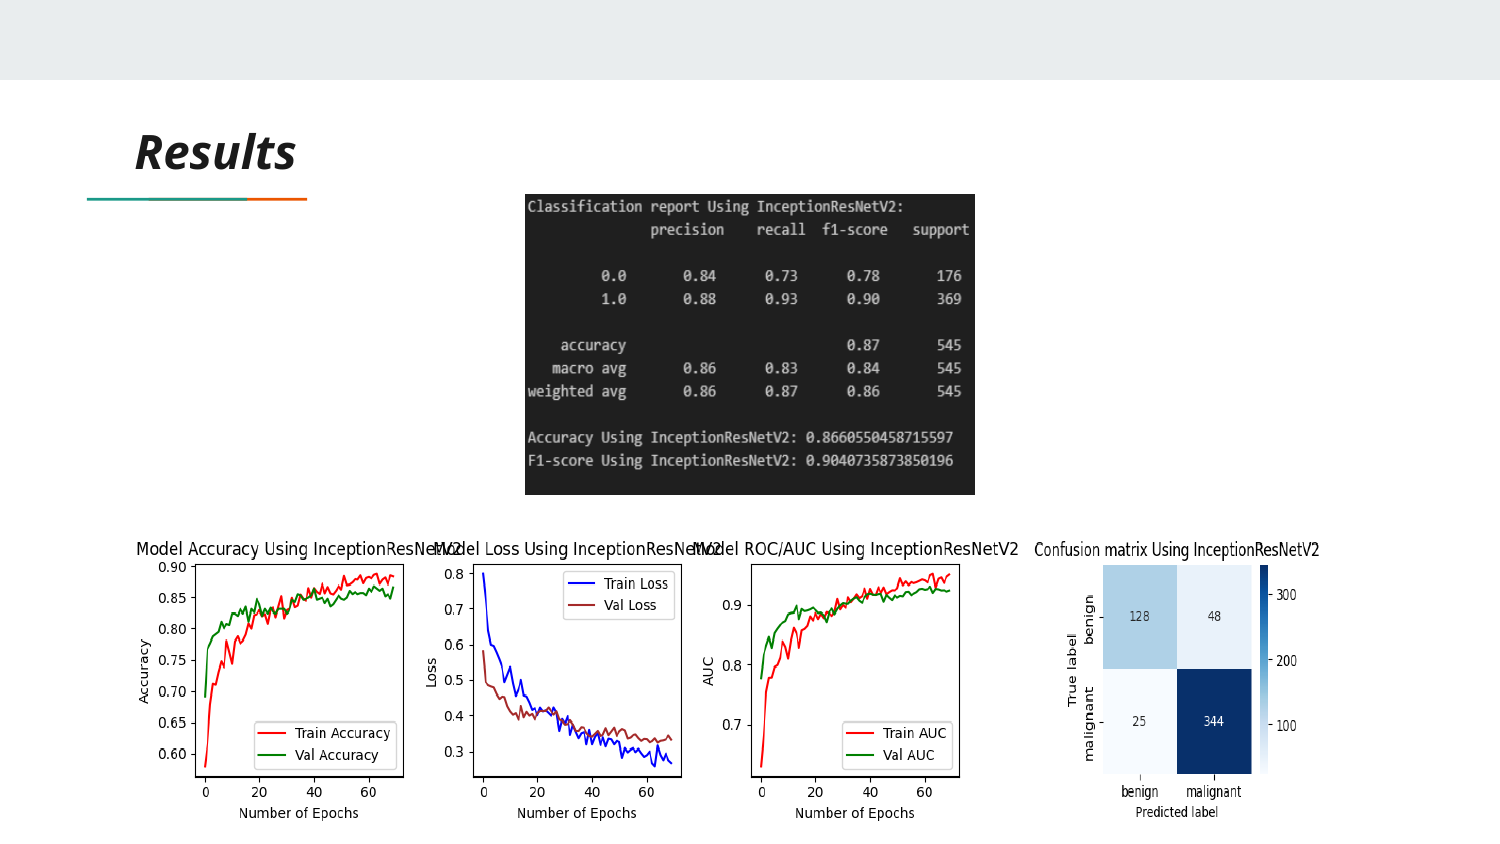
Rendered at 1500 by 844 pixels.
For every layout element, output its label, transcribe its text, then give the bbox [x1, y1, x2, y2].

title Results [119, 106, 1381, 195]
picture [126, 530, 1328, 832]
picture [524, 194, 976, 495]
